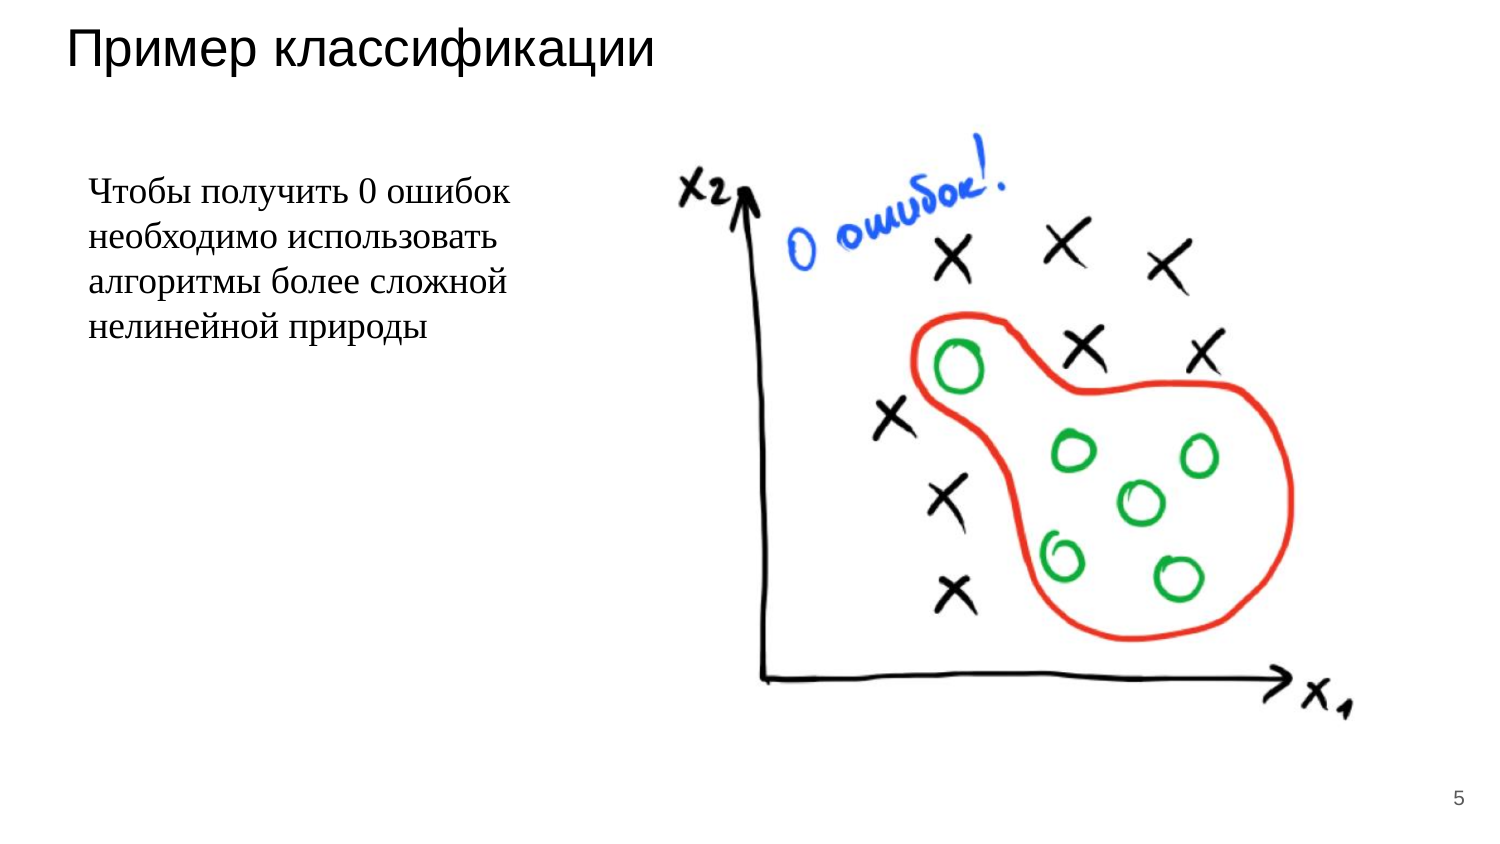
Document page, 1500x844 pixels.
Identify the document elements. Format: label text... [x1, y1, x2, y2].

picture [663, 113, 1373, 731]
title Пример классификации [51, 0, 1449, 92]
slide_number ‹#› [1389, 764, 1480, 830]
text_box Чтобы получить 0 ошибок необходимо использовать алгоритмы более сложной нелинейной природы [73, 150, 658, 693]
